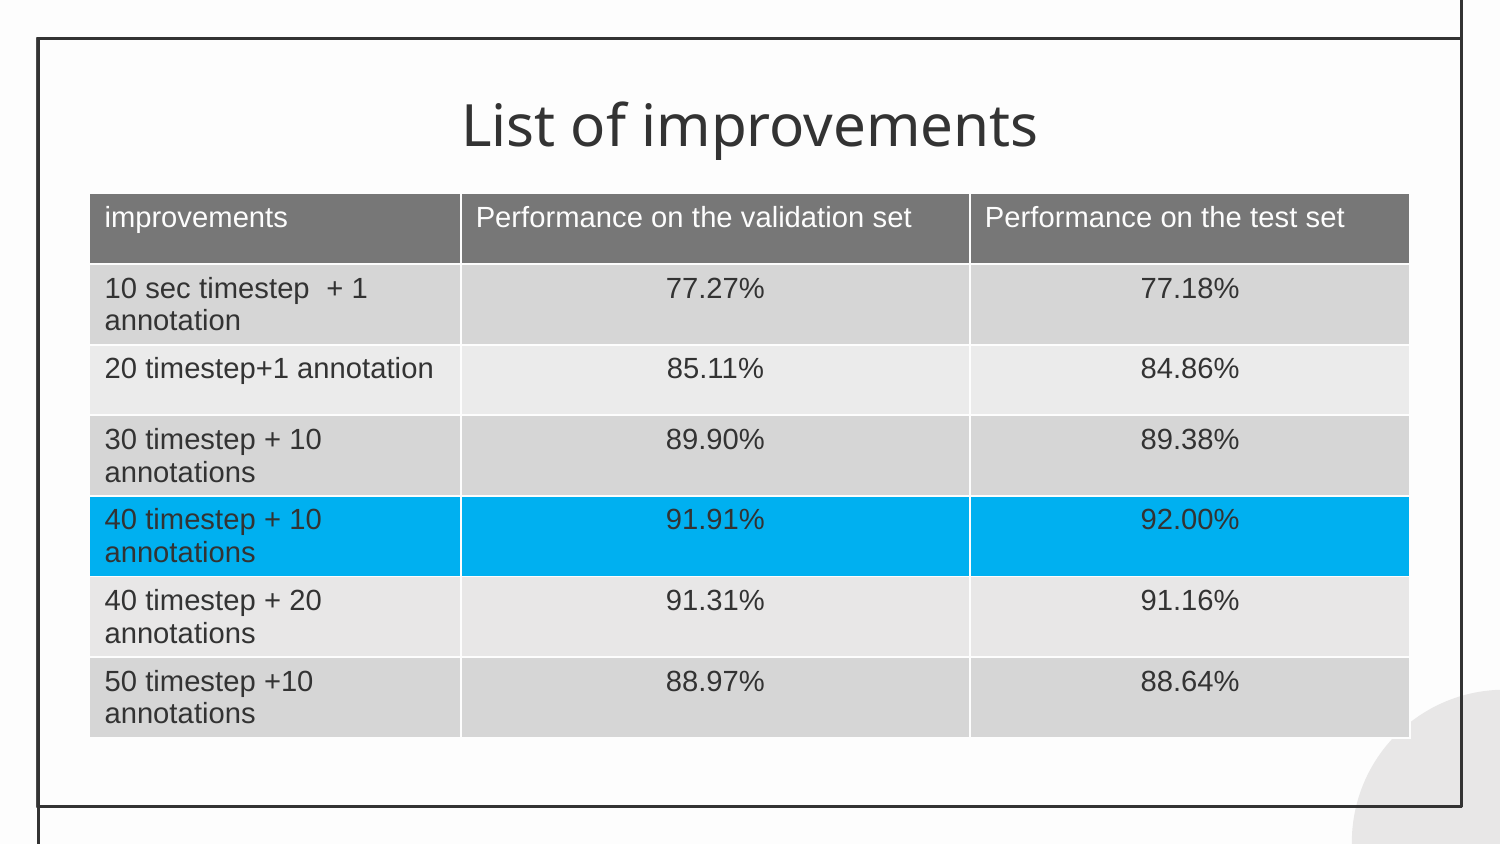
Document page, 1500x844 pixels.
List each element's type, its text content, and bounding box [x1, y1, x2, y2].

table_cell 50 timestep +10 annotations [90, 658, 460, 737]
table_header Performance on the validation set [462, 194, 969, 263]
table_cell 84.86% [971, 346, 1409, 414]
table_header improvements [90, 194, 460, 263]
table_cell 91.91% [462, 497, 969, 576]
table_cell 89.38% [971, 416, 1409, 495]
table_cell 40 timestep + 20 annotations [90, 577, 460, 656]
table_cell 91.31% [462, 577, 969, 656]
table_cell 88.97% [462, 658, 969, 737]
table_cell 30 timestep + 10 annotations [90, 416, 460, 495]
table_cell 92.00% [971, 497, 1409, 576]
table_header Performance on the test set [971, 194, 1409, 263]
title List of improvements [118, 72, 1382, 167]
table_cell 10 sec timestep + 1 annotation [90, 265, 460, 344]
table_cell 85.11% [462, 346, 969, 414]
table_cell 89.90% [462, 416, 969, 495]
table_cell 77.27% [462, 265, 969, 344]
table_cell 20 timestep+1 annotation [90, 346, 460, 414]
table_cell 88.64% [971, 658, 1409, 737]
table_cell 91.16% [971, 577, 1409, 656]
table_cell 40 timestep + 10 annotations [90, 497, 460, 576]
table_cell 77.18% [971, 265, 1409, 344]
